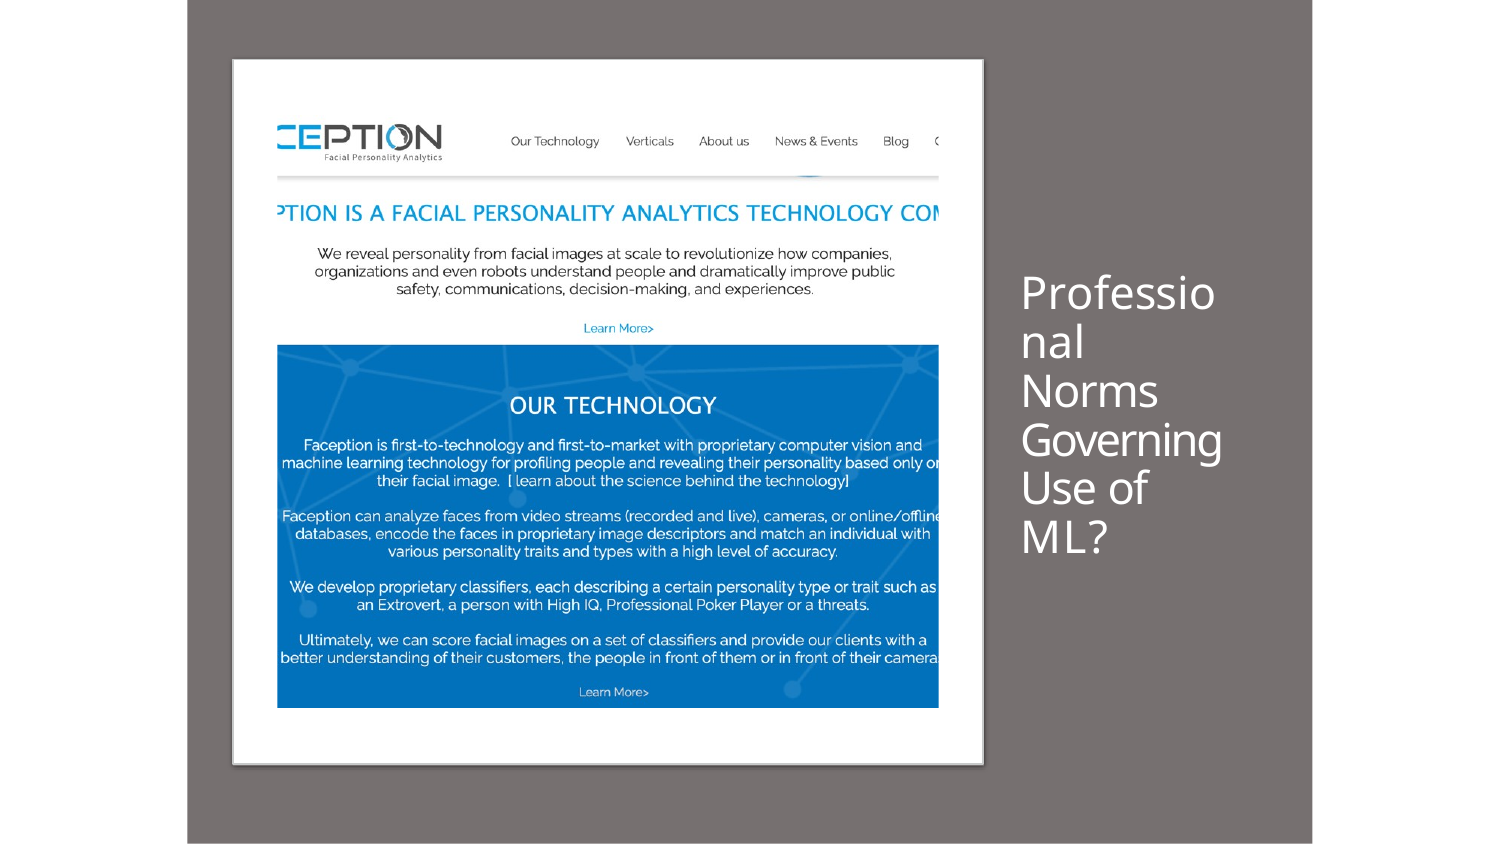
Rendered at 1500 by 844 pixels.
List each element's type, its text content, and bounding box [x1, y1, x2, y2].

text_box [187, 0, 1313, 844]
title Professional Norms Governing Use of ML? [1018, 263, 1238, 564]
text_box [224, 53, 991, 774]
